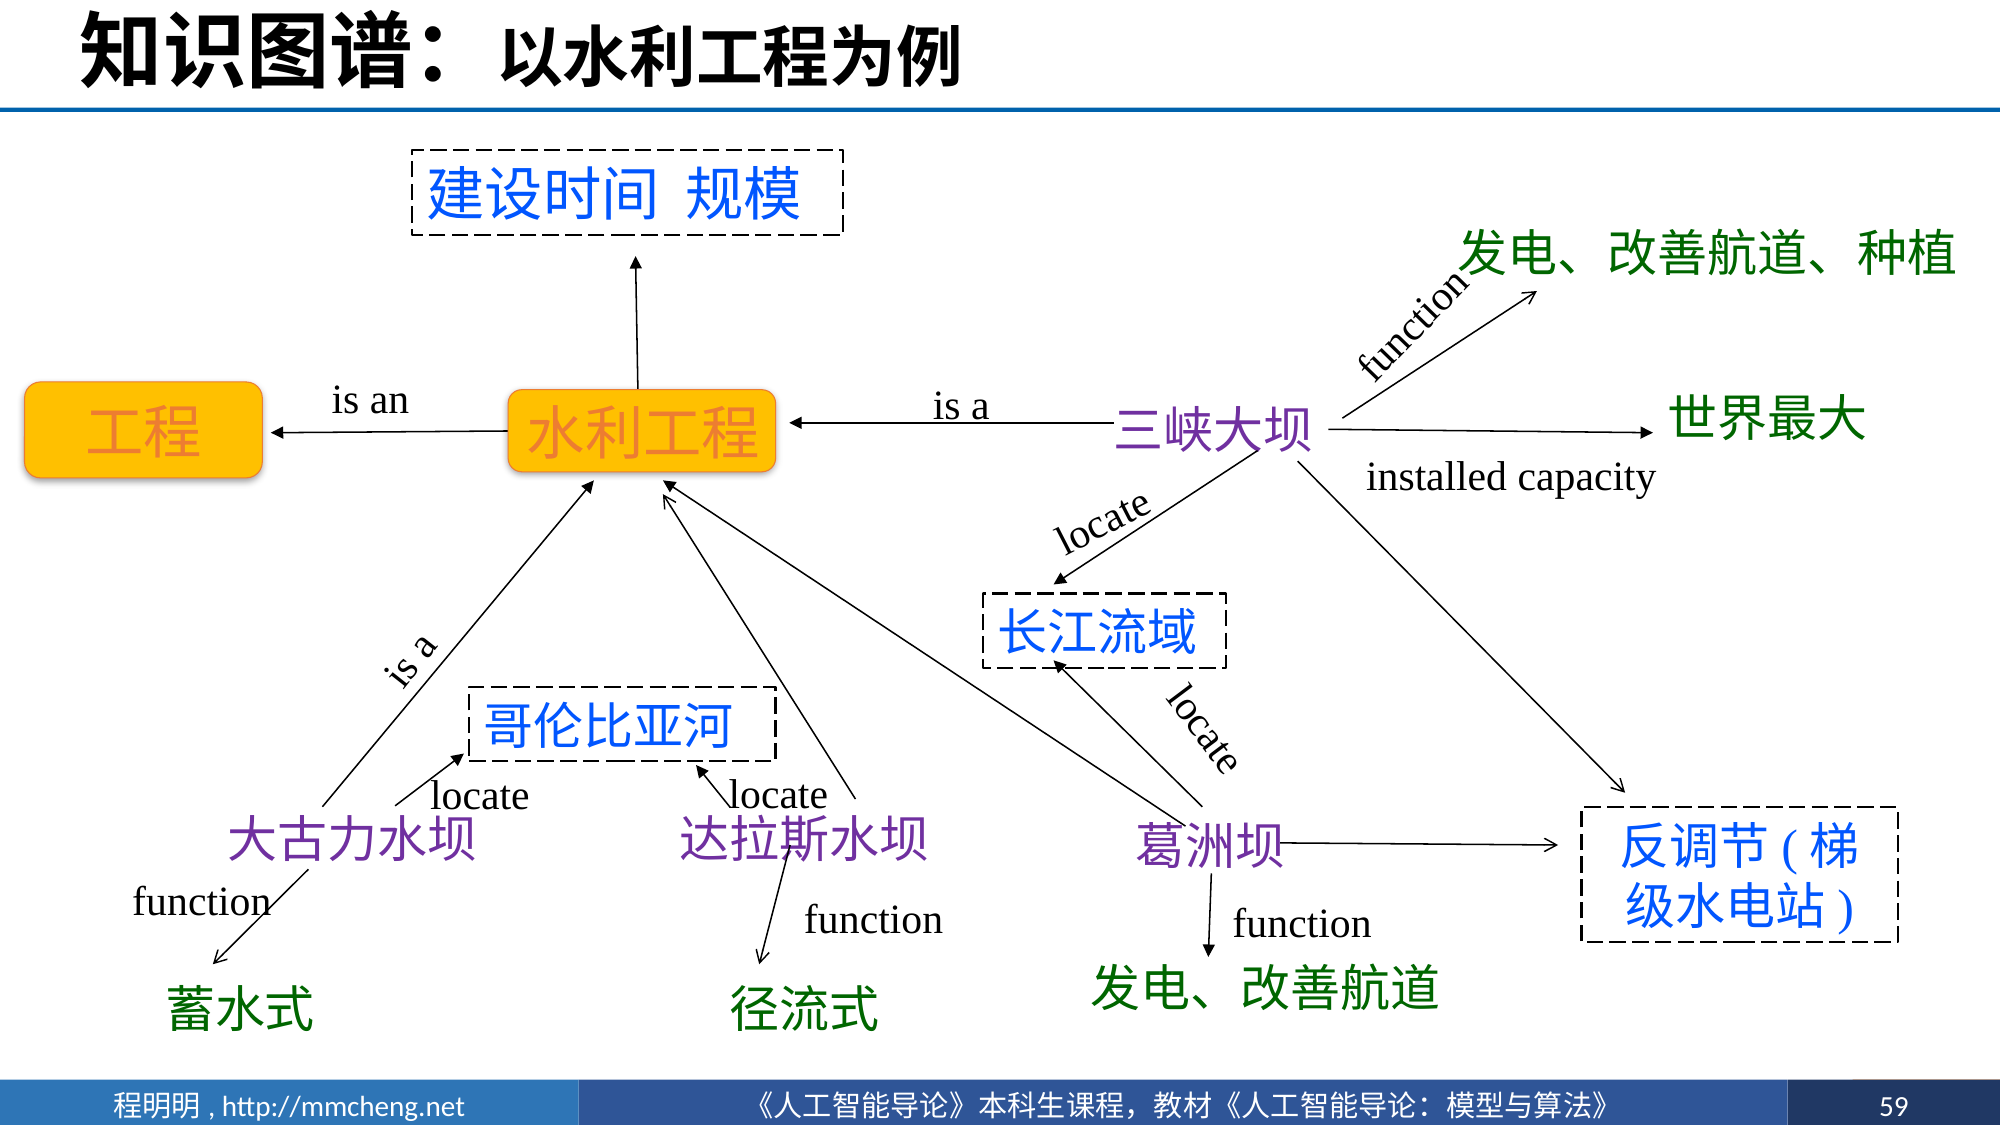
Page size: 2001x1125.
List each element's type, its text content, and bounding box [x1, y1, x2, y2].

title 知识图谱：以水利工程为例 [64, 0, 2000, 110]
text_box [24, 150, 1982, 1046]
